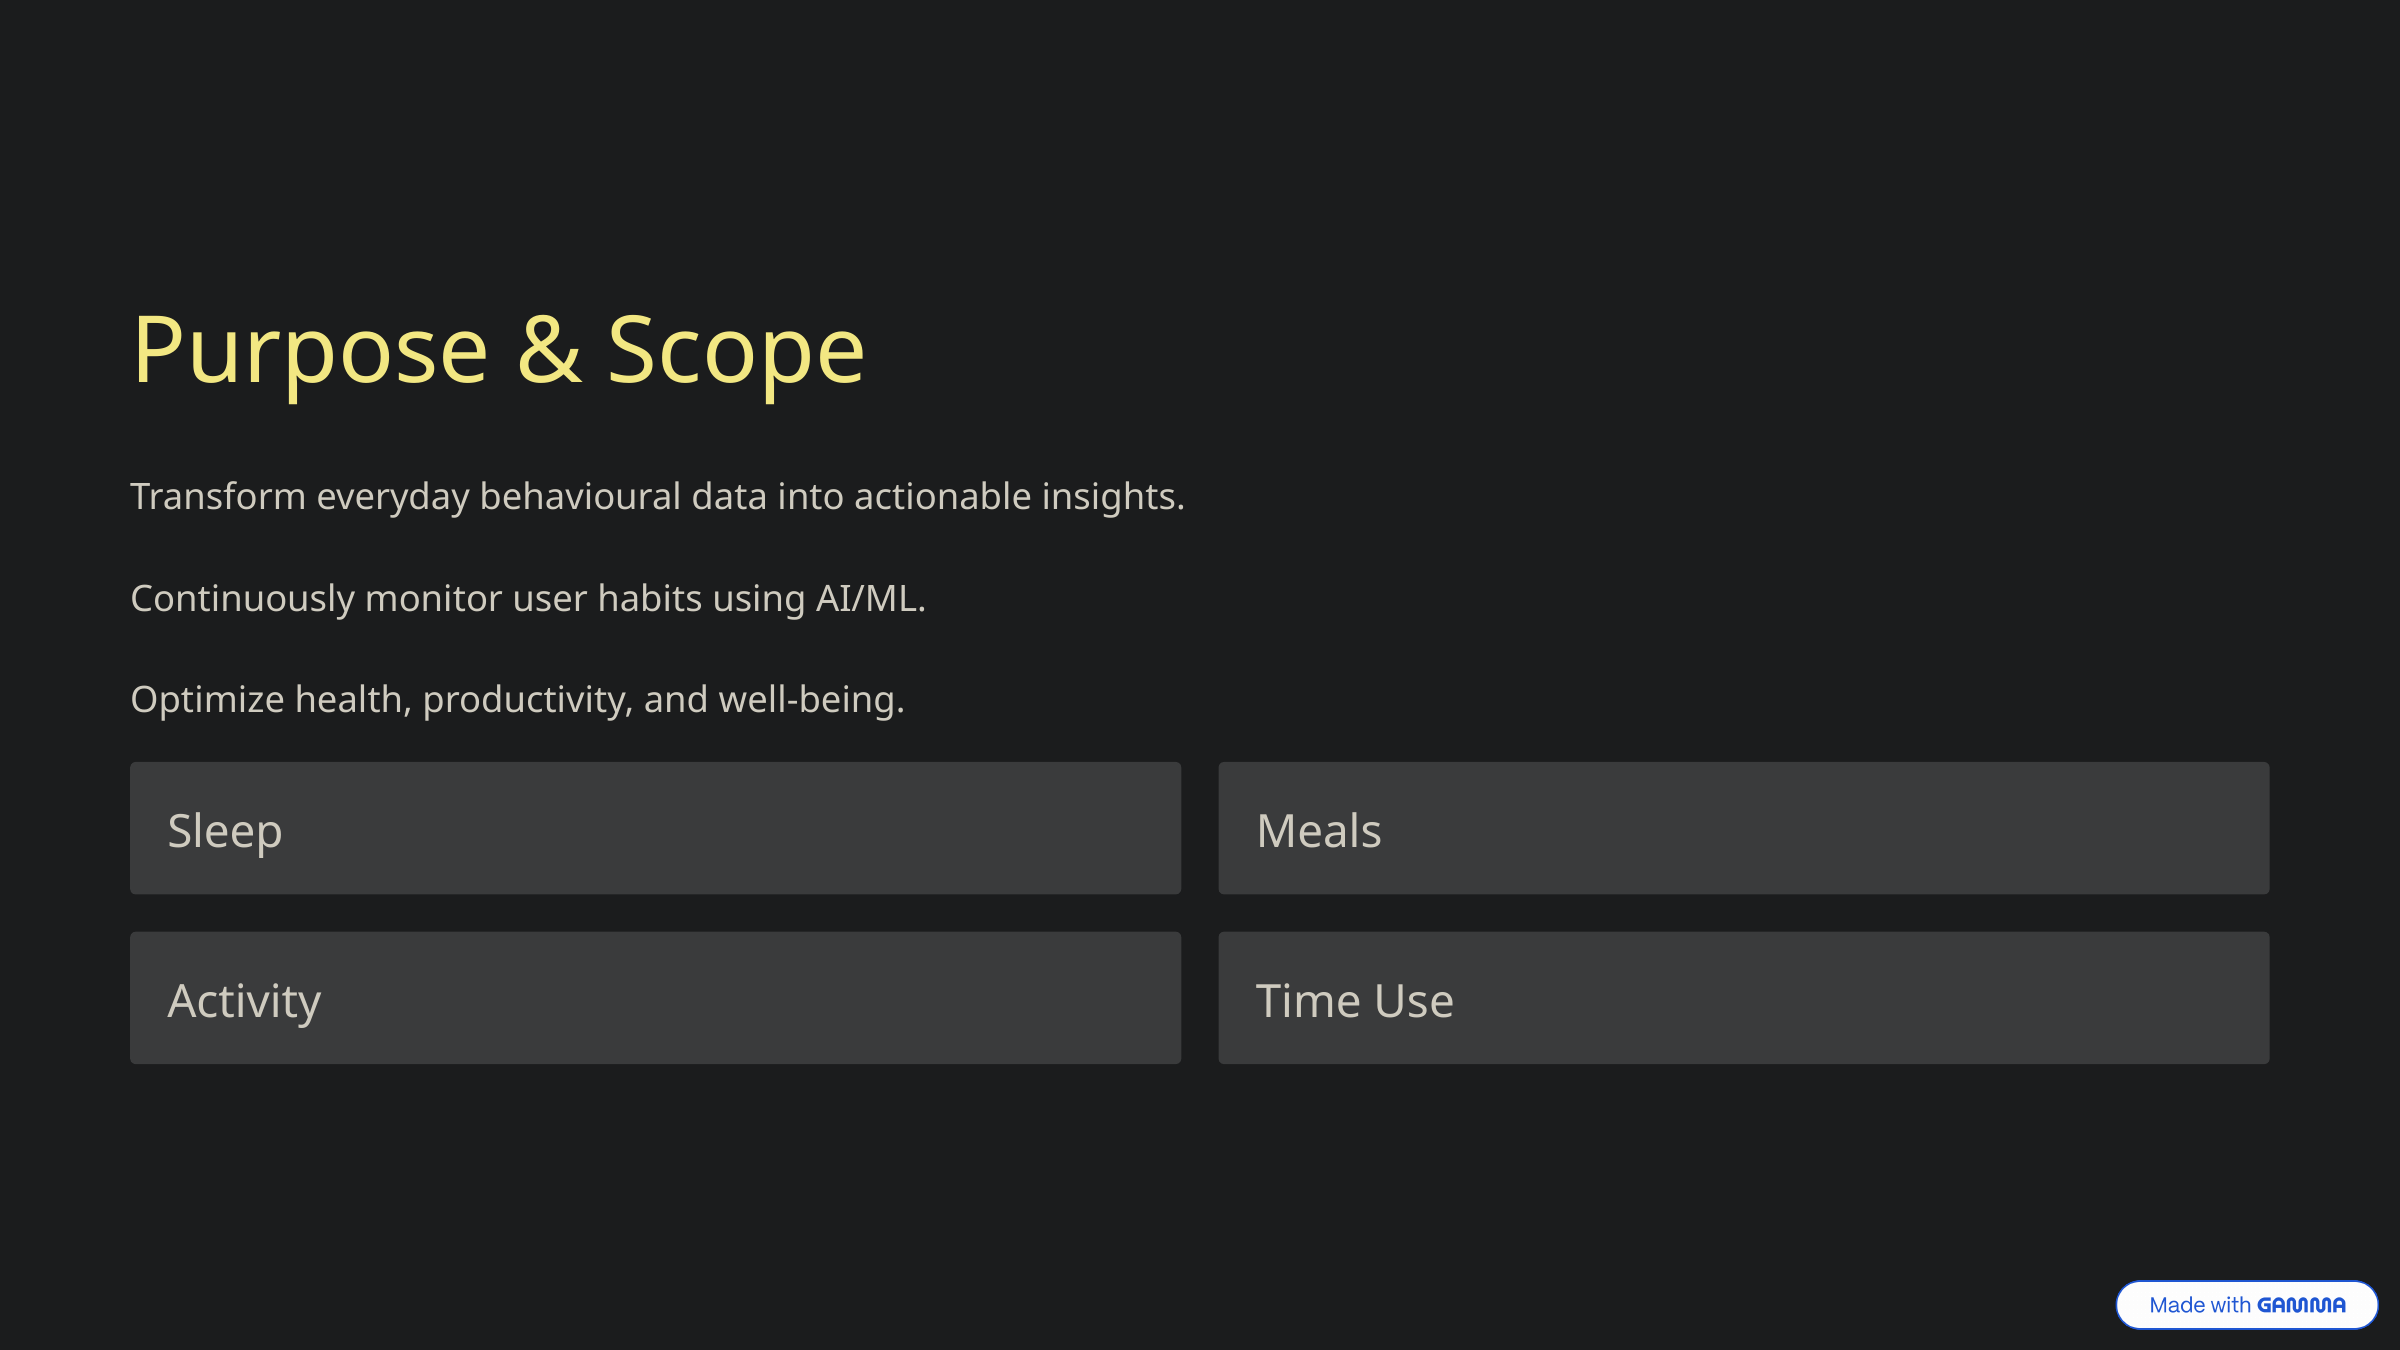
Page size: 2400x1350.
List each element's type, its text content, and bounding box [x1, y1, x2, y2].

text_box Activity [167, 968, 633, 1027]
text_box Continuously monitor user habits using AI/ML. [130, 559, 2270, 619]
text_box Sleep [167, 799, 633, 858]
text_box [1218, 761, 2270, 895]
text_box [1218, 931, 2270, 1065]
picture [2106, 1271, 2389, 1339]
text_box Transform everyday behavioural data into actionable insights. [130, 457, 2270, 518]
text_box [130, 931, 1182, 1065]
text_box Time Use [1255, 968, 1721, 1027]
text_box Meals [1255, 799, 1721, 858]
text_box [130, 761, 1182, 895]
text_box Purpose & Scope [130, 285, 1061, 402]
text_box Optimize health, productivity, and well-being. [130, 660, 2270, 721]
